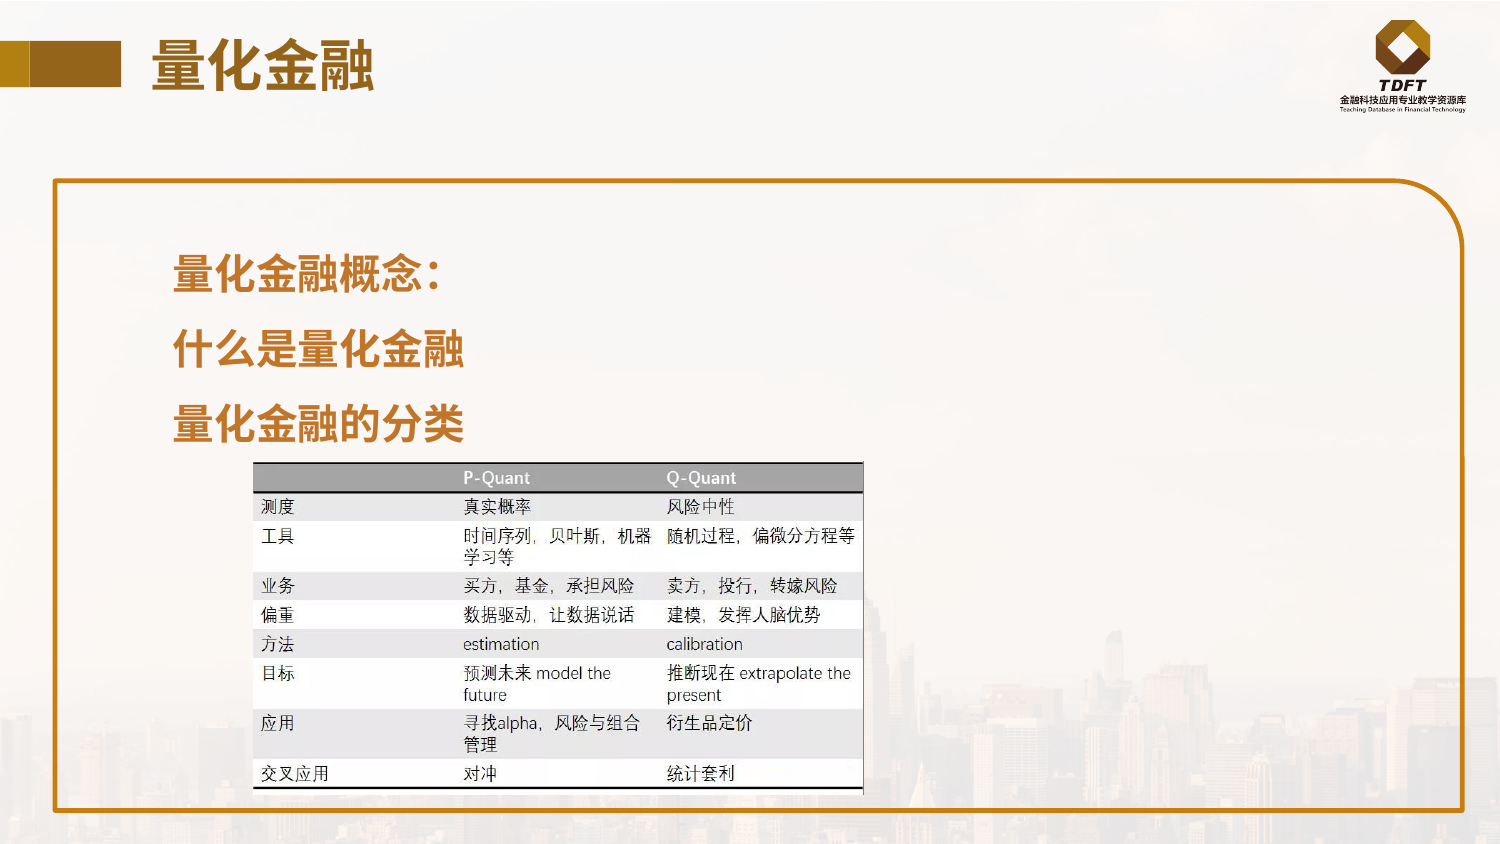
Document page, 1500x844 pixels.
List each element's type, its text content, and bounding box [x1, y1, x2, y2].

text_box [0, 39, 28, 89]
picture [0, 1, 1500, 844]
text_box [121, 127, 420, 218]
text_box 量化金融概念： 什么是量化金融 量化金融的分类 [157, 215, 1450, 456]
text_box [28, 39, 123, 89]
title 量化金融 [135, 19, 763, 110]
text_box [52, 178, 1465, 813]
